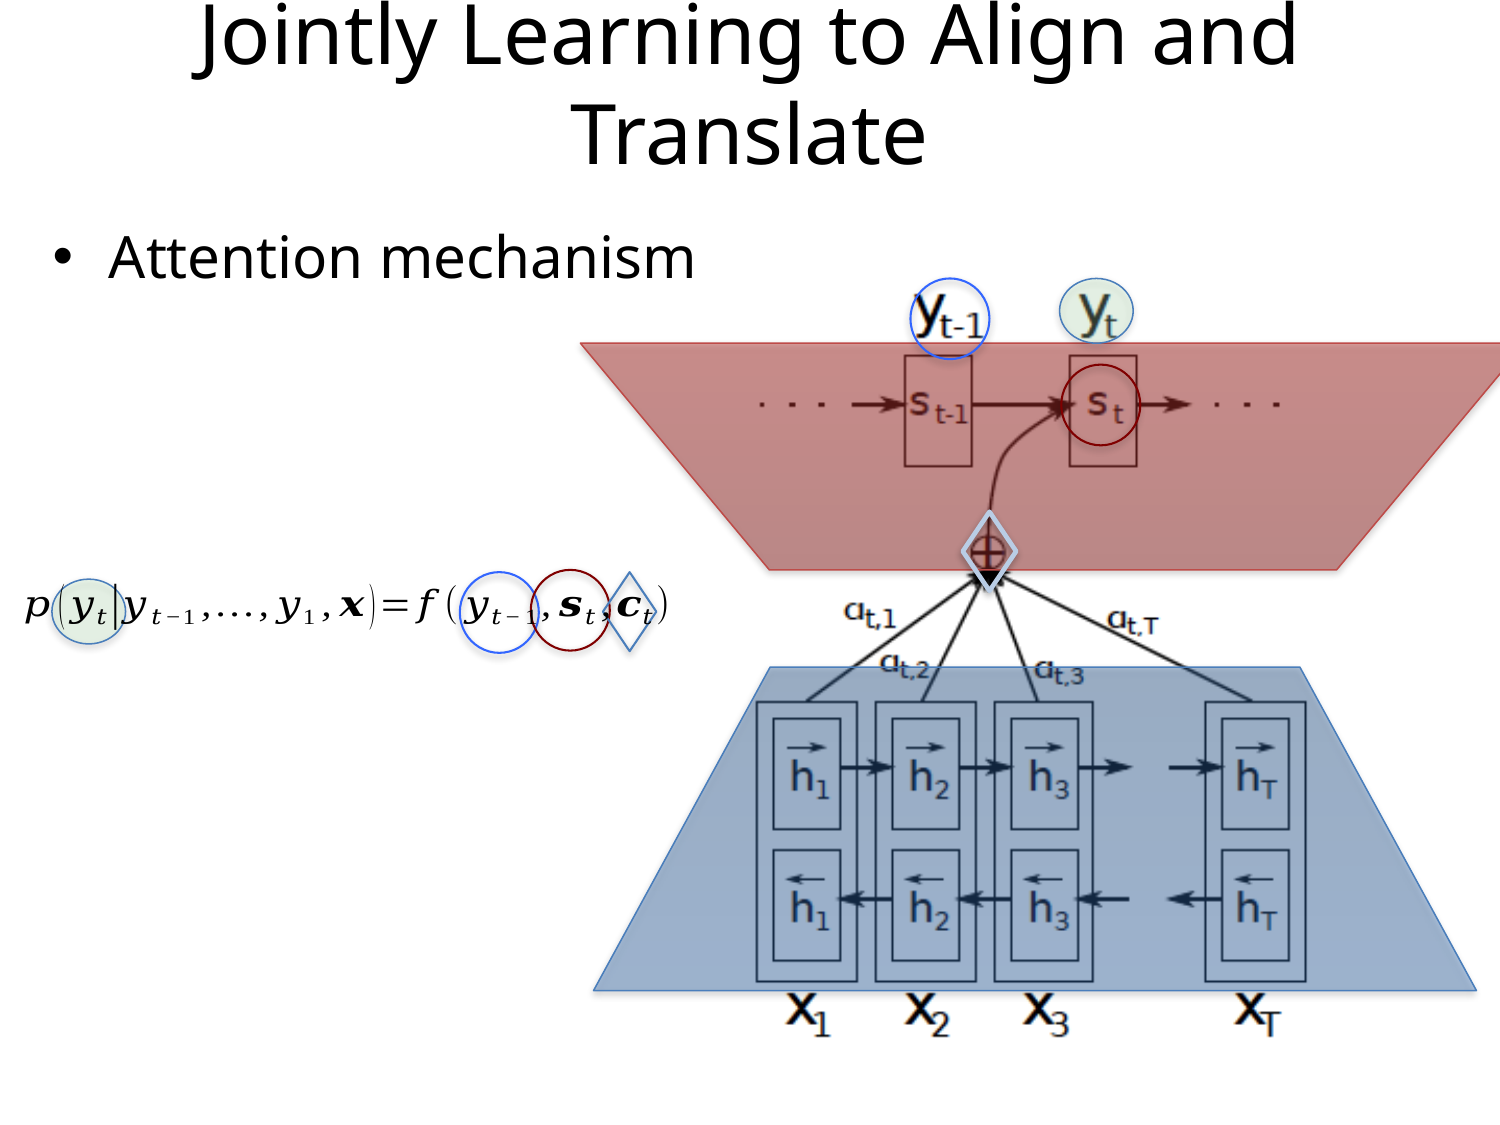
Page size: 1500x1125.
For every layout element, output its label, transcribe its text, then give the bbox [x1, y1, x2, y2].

text_box [1382, 342, 1500, 517]
text_box [459, 571, 533, 654]
list Attention mechanism [37, 212, 1463, 1075]
title Jointly Learning to Align and Translate [0, 0, 1500, 163]
text_box [51, 578, 127, 645]
picture [748, 278, 1377, 1077]
text_box [1382, 815, 1478, 992]
text_box [530, 569, 609, 652]
text_box [602, 571, 657, 652]
text_box [579, 342, 743, 540]
text_box [592, 715, 743, 992]
